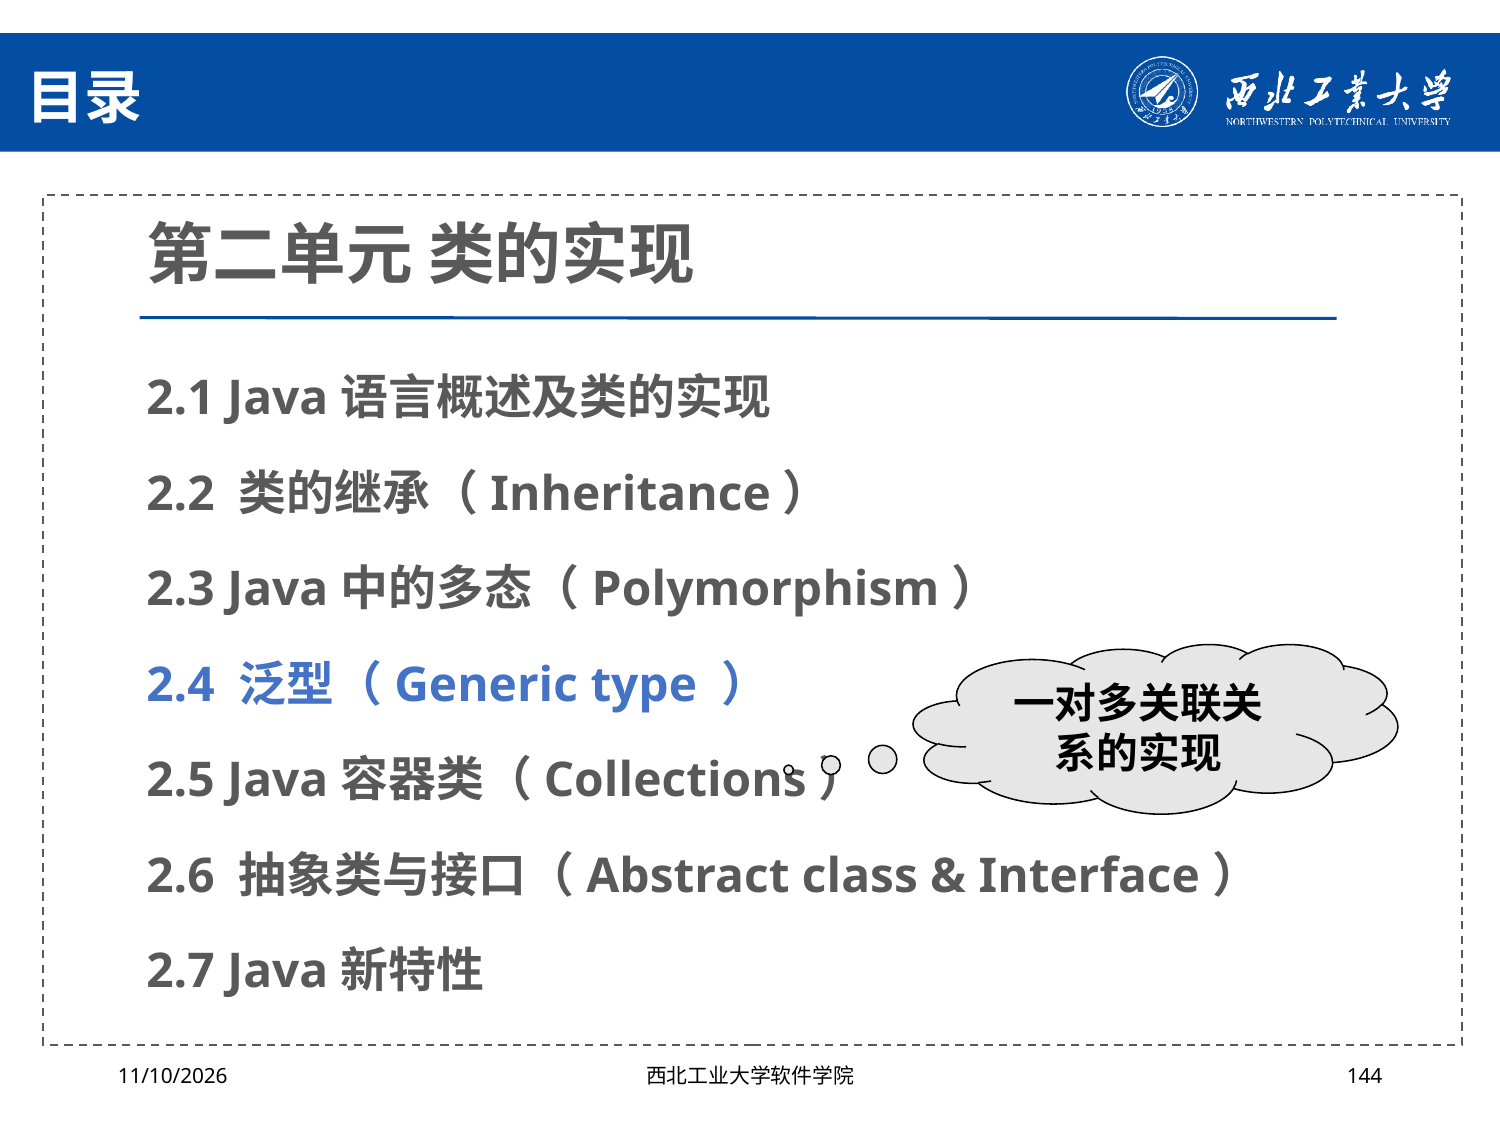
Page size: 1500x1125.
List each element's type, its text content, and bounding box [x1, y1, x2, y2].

text_box 一对多关联关系的实现 [868, 745, 897, 774]
picture [1226, 68, 1451, 125]
text_box 一对多关联关系的实现 [821, 755, 841, 775]
title 目录 [11, 49, 1115, 149]
list 第二单元 类的实现 [131, 204, 1403, 304]
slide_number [103, 1055, 441, 1116]
picture [1126, 56, 1198, 127]
slide_number 144 [1059, 1055, 1397, 1116]
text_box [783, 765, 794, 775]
text_box 一对多关联关系的实现 [912, 644, 1398, 815]
footer 西北工业大学软件学院 [496, 1055, 1004, 1116]
list 2.1 Java语言概述及类的实现 2.2 类的继承（Inheritance） 2.3 Java中的多态（Polymorphism） 2.4 泛型（Generic type ） 2.5 Java容器类（Collections） 2.6 抽象类与接口（Abstract class & Interface） 2.7 Java新特性 [131, 341, 1403, 1032]
